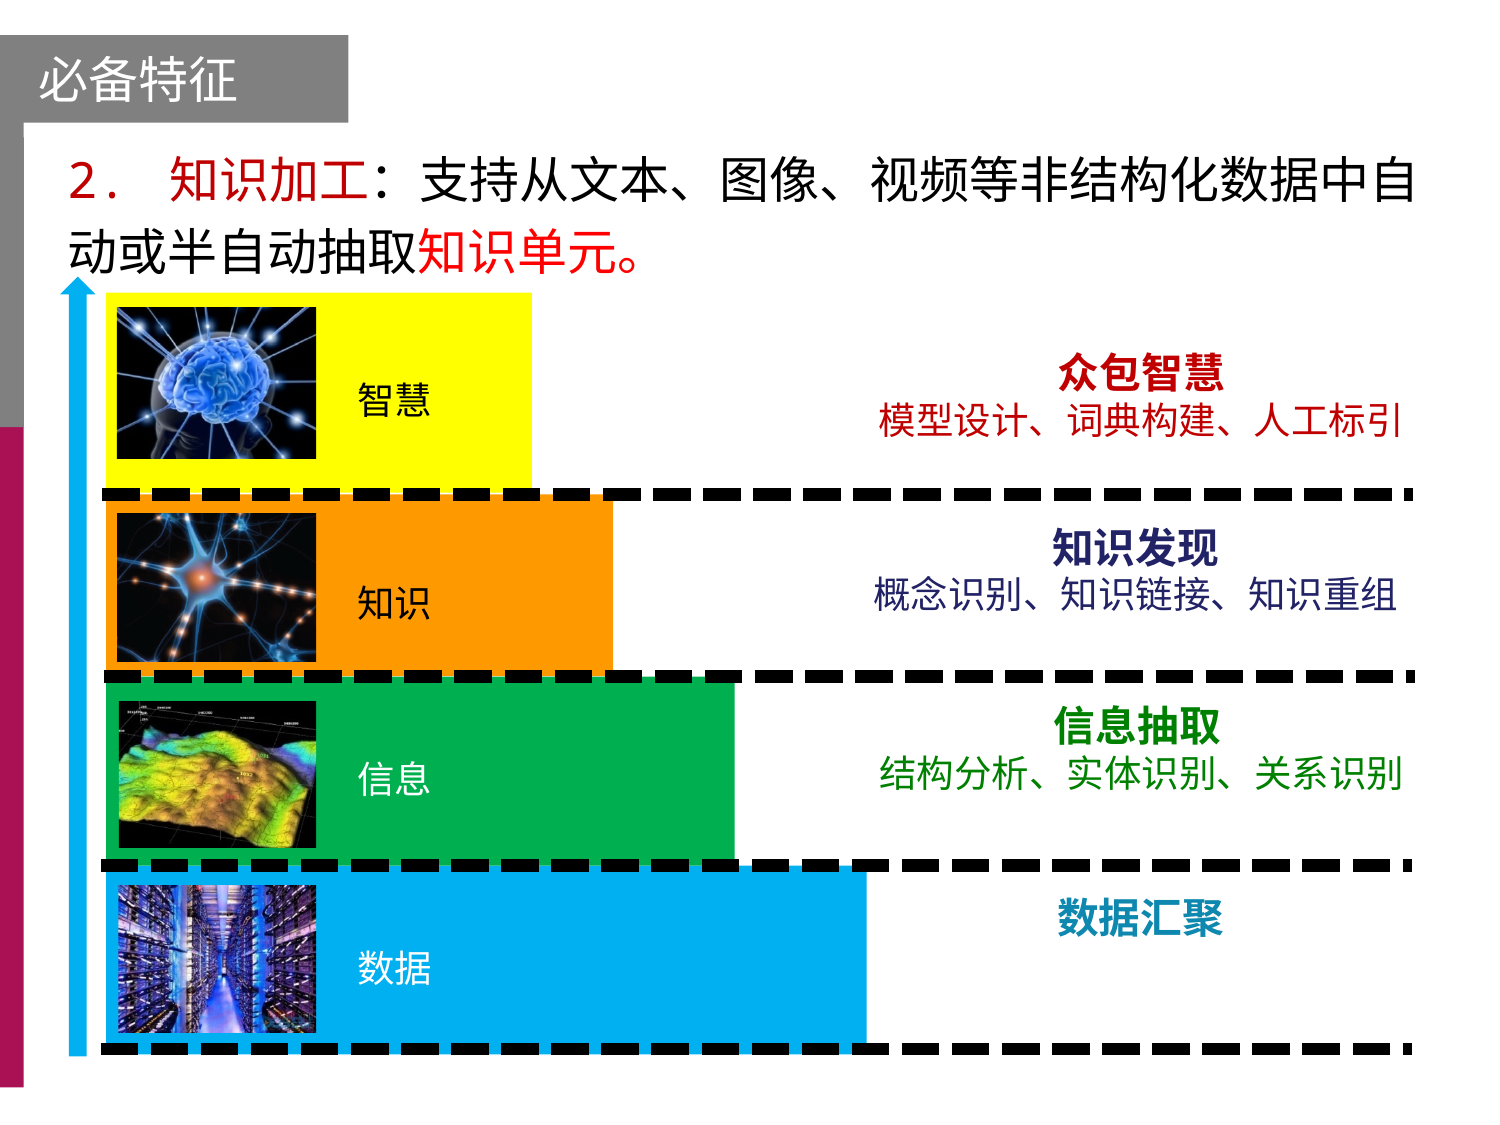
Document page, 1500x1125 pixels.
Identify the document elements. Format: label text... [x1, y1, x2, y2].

list 2. 知识加工：支持从文本、图像、视频等非结构化数据中自动或半自动抽取知识单元。 [52, 128, 1483, 289]
text_box 信息抽取 结构分析、实体识别、关系识别 [851, 692, 1424, 803]
text_box 知识发现 概念识别、知识链接、知识重组 [849, 514, 1422, 624]
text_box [105, 685, 780, 864]
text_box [105, 502, 614, 676]
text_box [105, 874, 867, 1048]
text_box 众包智慧 模型设计、词典构建、人工标引 [855, 339, 1428, 450]
text_box 数据汇聚 [871, 884, 1427, 950]
text_box [58, 274, 98, 1059]
text_box 必备特征 [0, 35, 349, 123]
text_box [105, 292, 551, 493]
